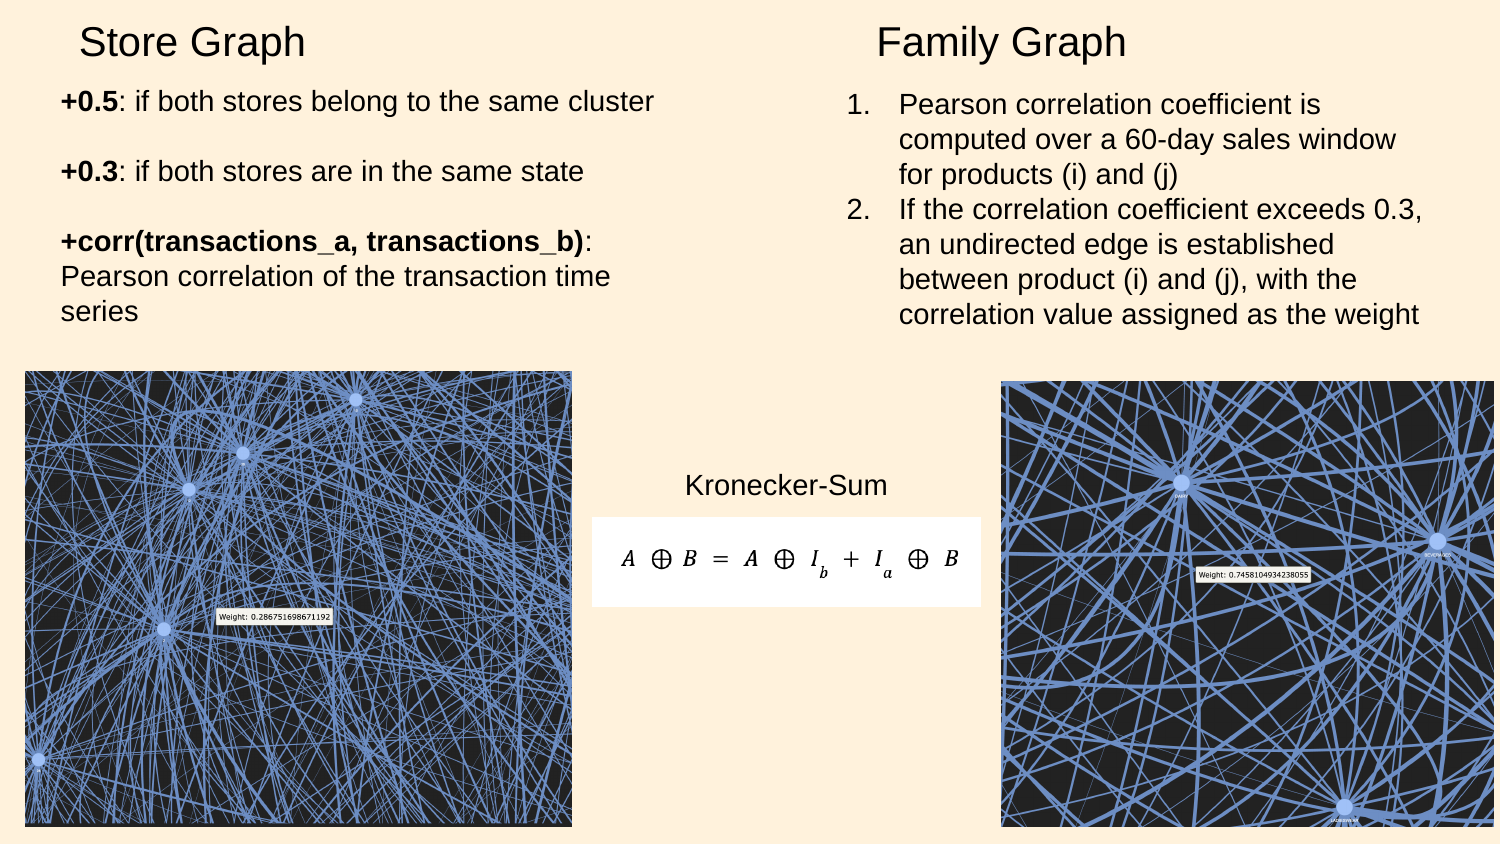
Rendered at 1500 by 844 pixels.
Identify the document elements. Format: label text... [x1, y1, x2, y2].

picture [24, 371, 573, 827]
text_box Kronecker-Sum [592, 451, 981, 517]
text_box +0.5: if both stores belong to the same cluster +0.3: if both stores are in the same state +corr(transactions_a, transactions_b): Pearson correlation of the transaction time series [45, 67, 686, 342]
picture [1001, 380, 1494, 827]
text_box Family Graph [861, 0, 1354, 70]
text_box Pearson correlation coefficient is computed over a 60-day sales window for products (i) and (j) If the correlation coefficient exceeds 0.3, an undirected edge is established between product (i) and (j), with the correlation value assigned as the weight [808, 70, 1455, 346]
text_box Store Graph [63, 0, 556, 67]
picture [591, 517, 982, 607]
